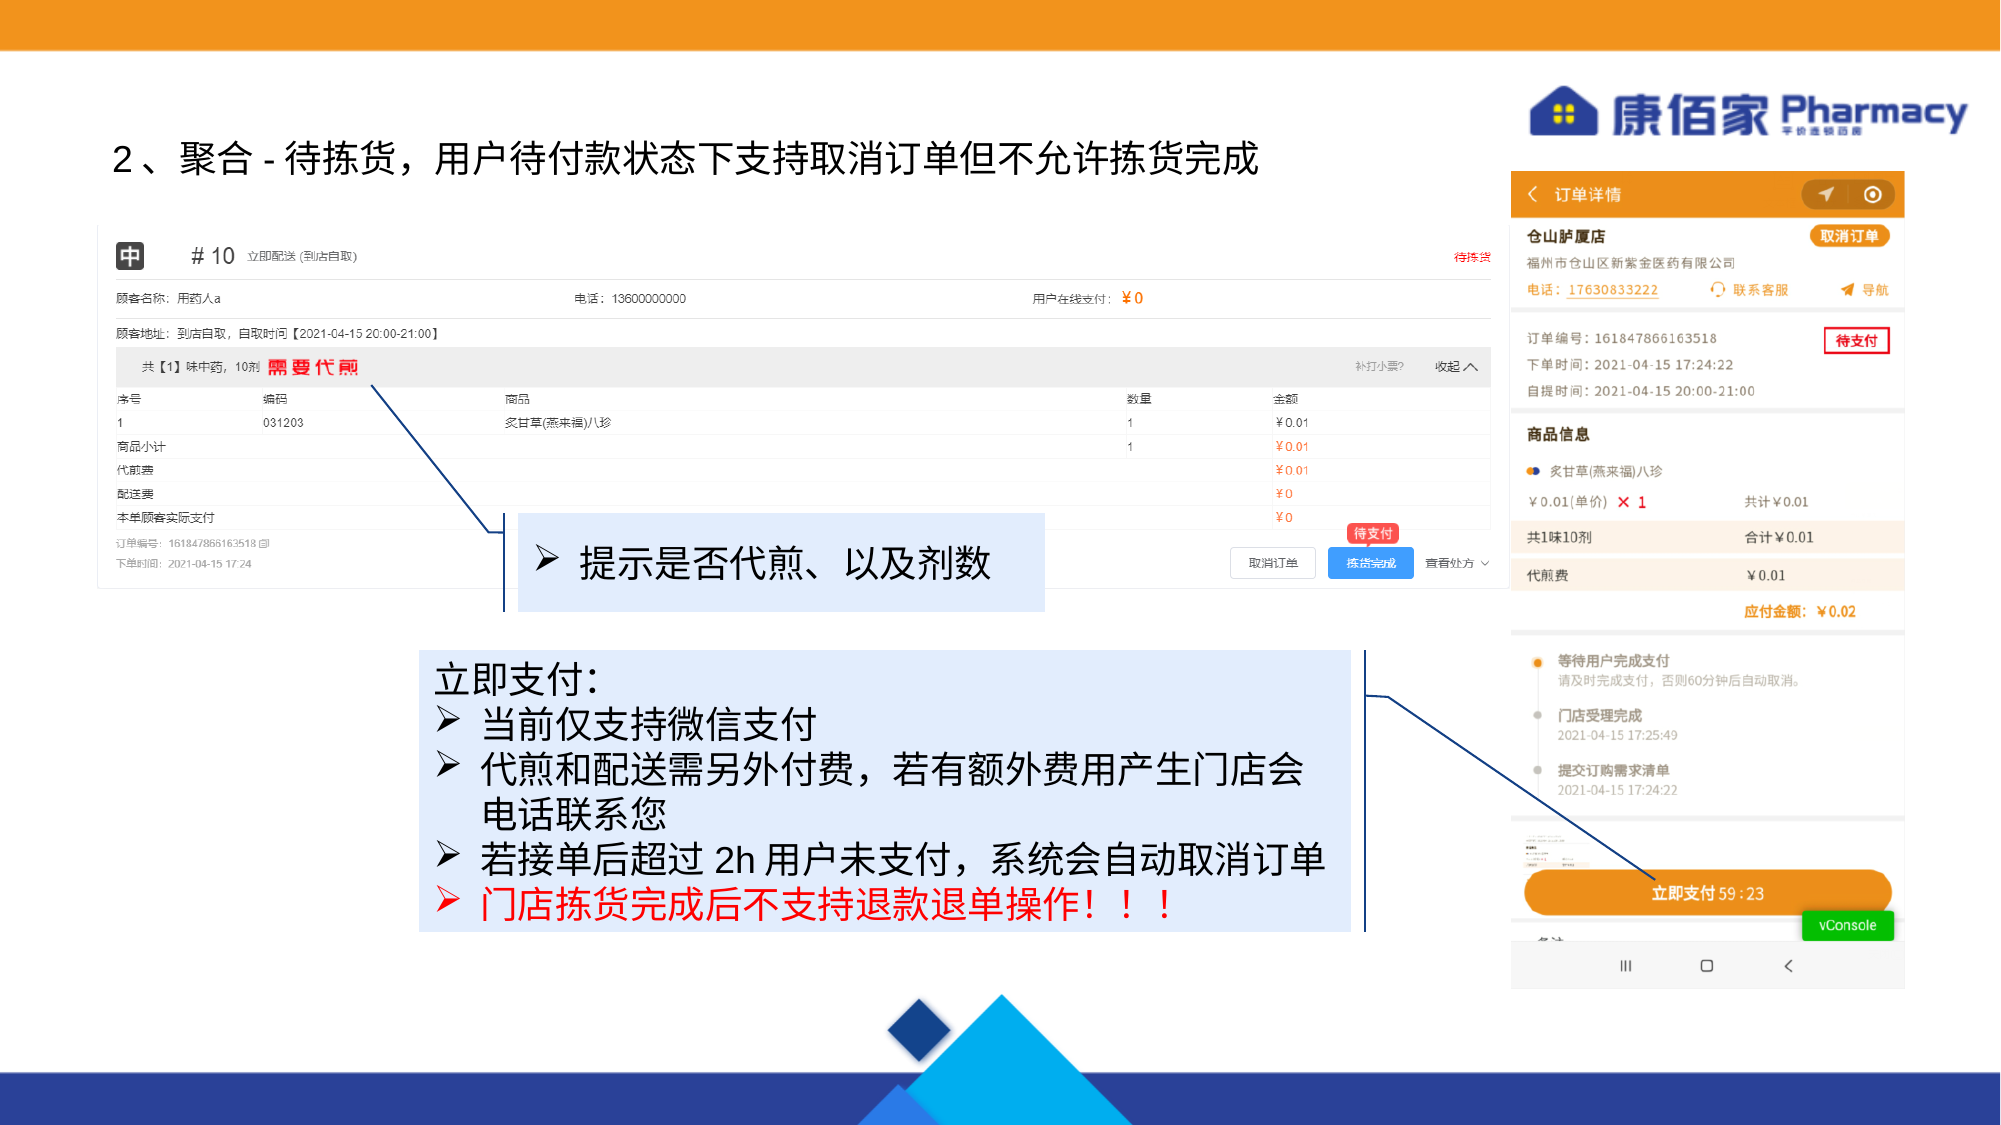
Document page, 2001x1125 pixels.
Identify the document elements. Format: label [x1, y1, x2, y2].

text_box [97, 127, 1905, 989]
picture [0, 0, 2001, 1125]
